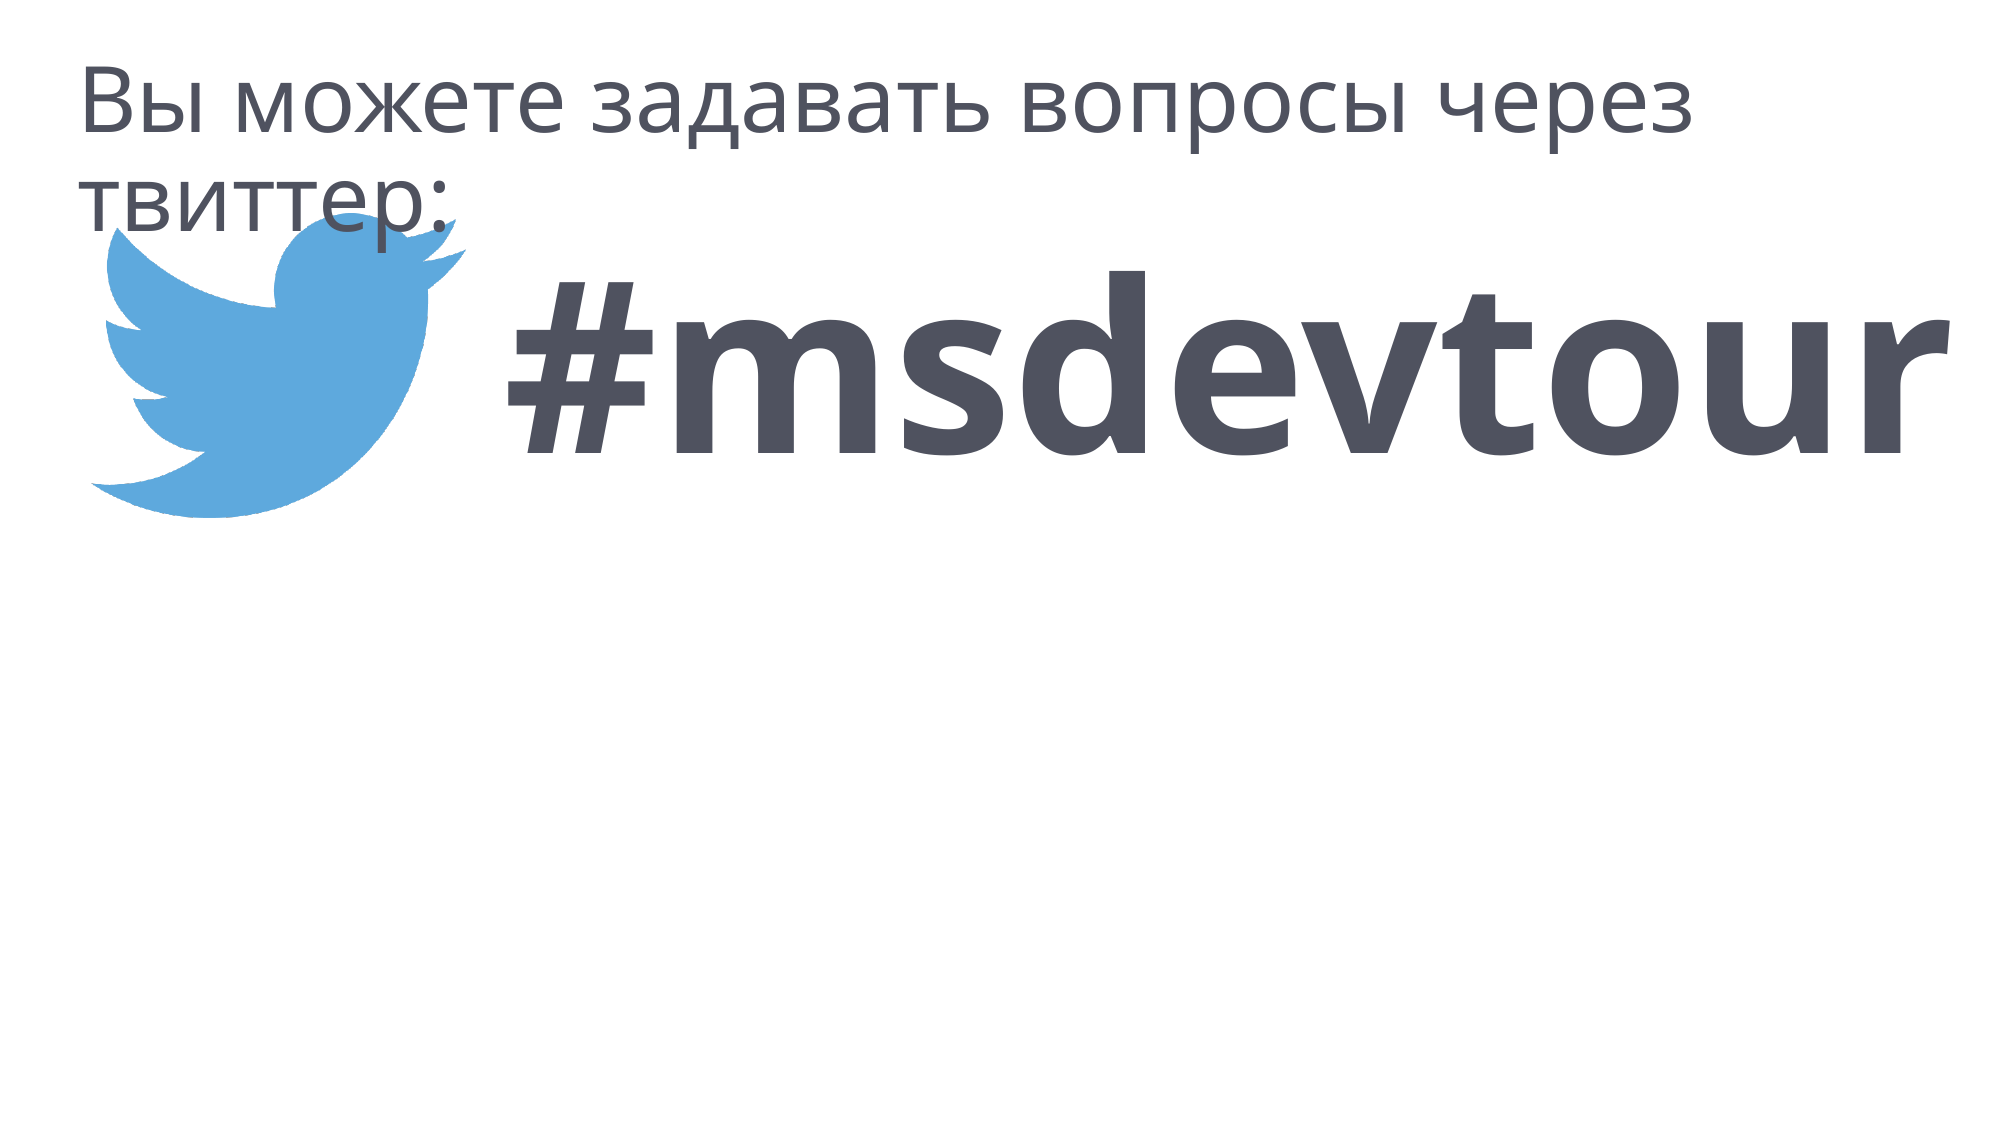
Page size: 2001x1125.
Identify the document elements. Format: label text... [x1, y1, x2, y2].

text_box Вы можете задавать вопросы через твиттер: [62, 45, 1892, 173]
picture [91, 213, 466, 518]
title #msdevtour [489, 239, 2000, 366]
